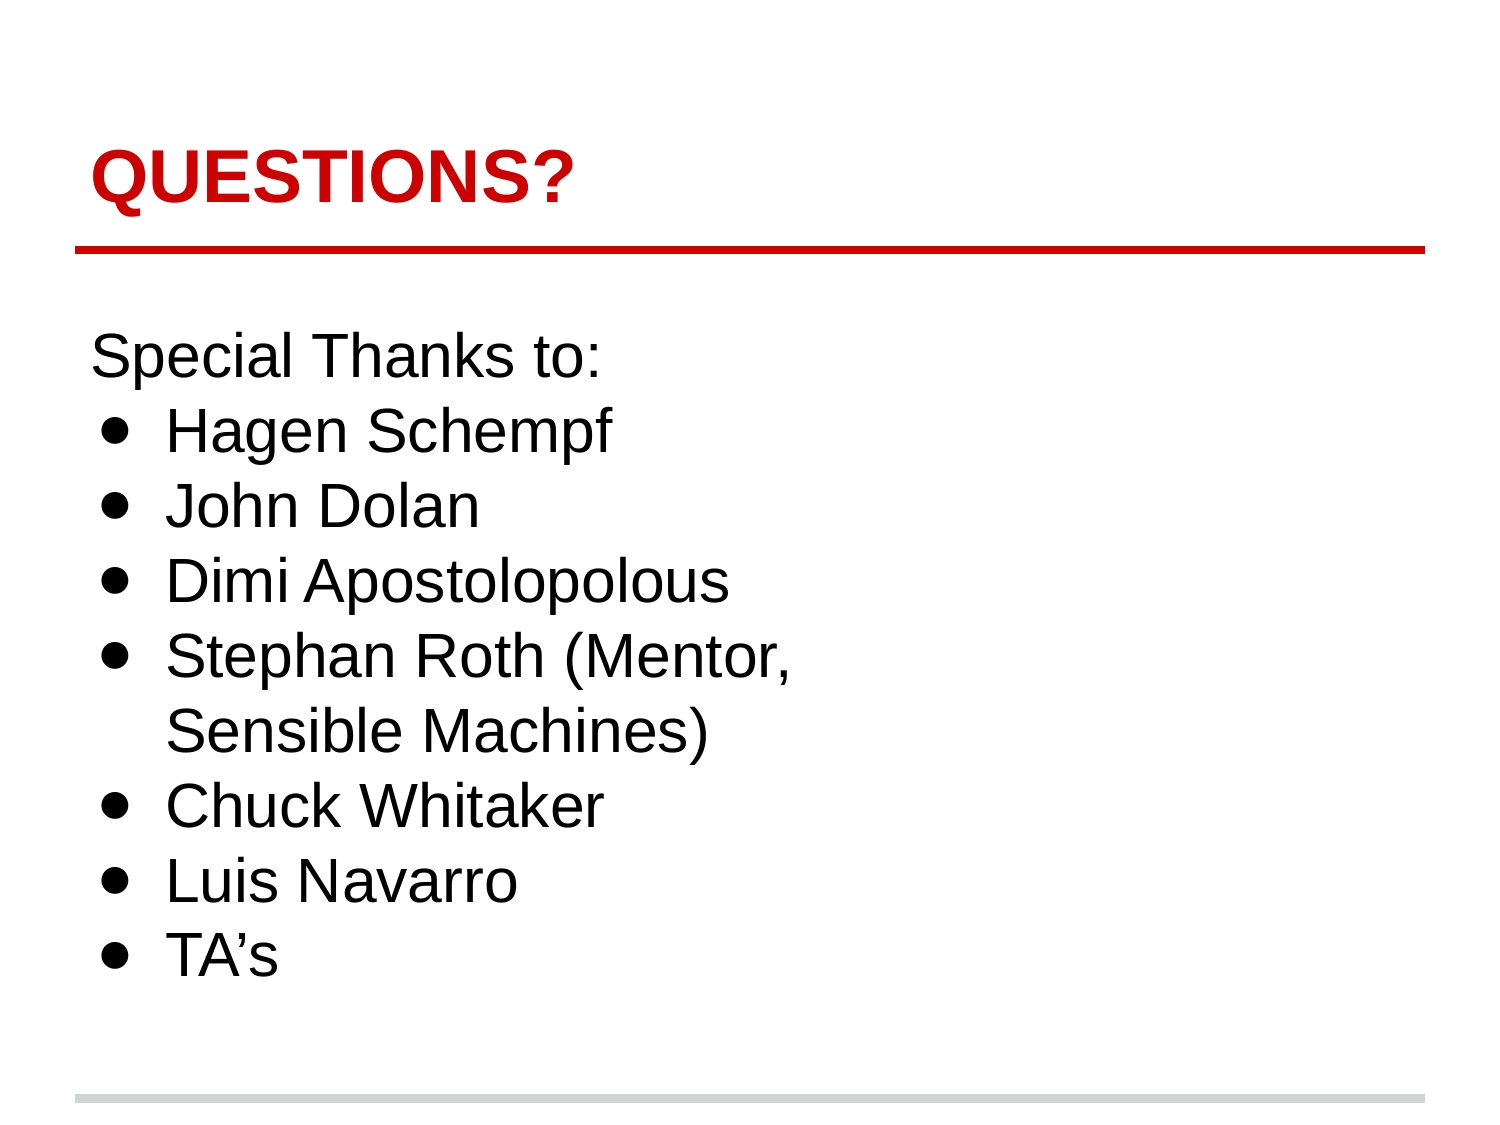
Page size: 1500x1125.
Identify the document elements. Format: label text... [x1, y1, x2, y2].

title QUESTIONS? [75, 45, 1425, 233]
text_box Special Thanks to: Hagen Schempf John Dolan Dimi Apostolopolous Stephan Roth (Mentor, Sensible Machines) Chuck Whitaker Luis Navarro TA’s [74, 299, 925, 826]
